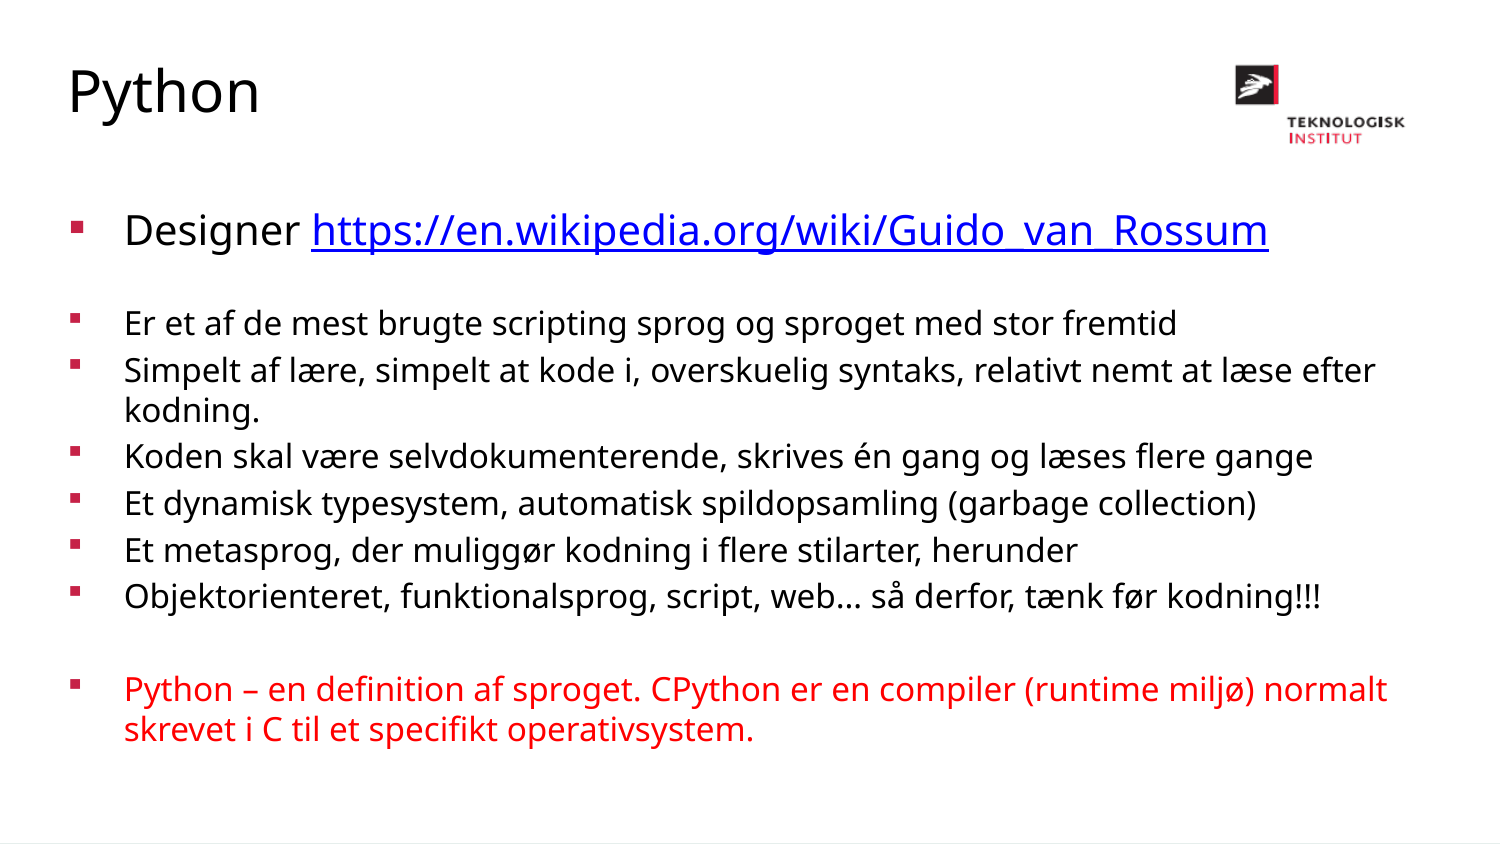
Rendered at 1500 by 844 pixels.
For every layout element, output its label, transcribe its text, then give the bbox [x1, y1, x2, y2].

list Python [46, 33, 1063, 185]
list Designer https://en.wikipedia.org/wiki/Guido_van_Rossum Er et af de mest brugte scripting sprog og sproget med stor fremtid Simpelt af lære, simpelt at kode i, overskuelig syntaks, relativt nemt at læse efter kodning. Koden skal være selvdokumenterende, skrives én gang og læses flere gange Et dynamisk typesystem, automatisk spildopsamling (garbage collection) Et metasprog, der muliggør kodning i flere stilarter, herunder Objektorienteret, funktionalsprog, script, web… så derfor, tænk før kodning!!! Python – en definition af sproget. CPython er en compiler (runtime miljø) normalt skrevet i C til et specifikt operativsystem. [46, 183, 1447, 844]
